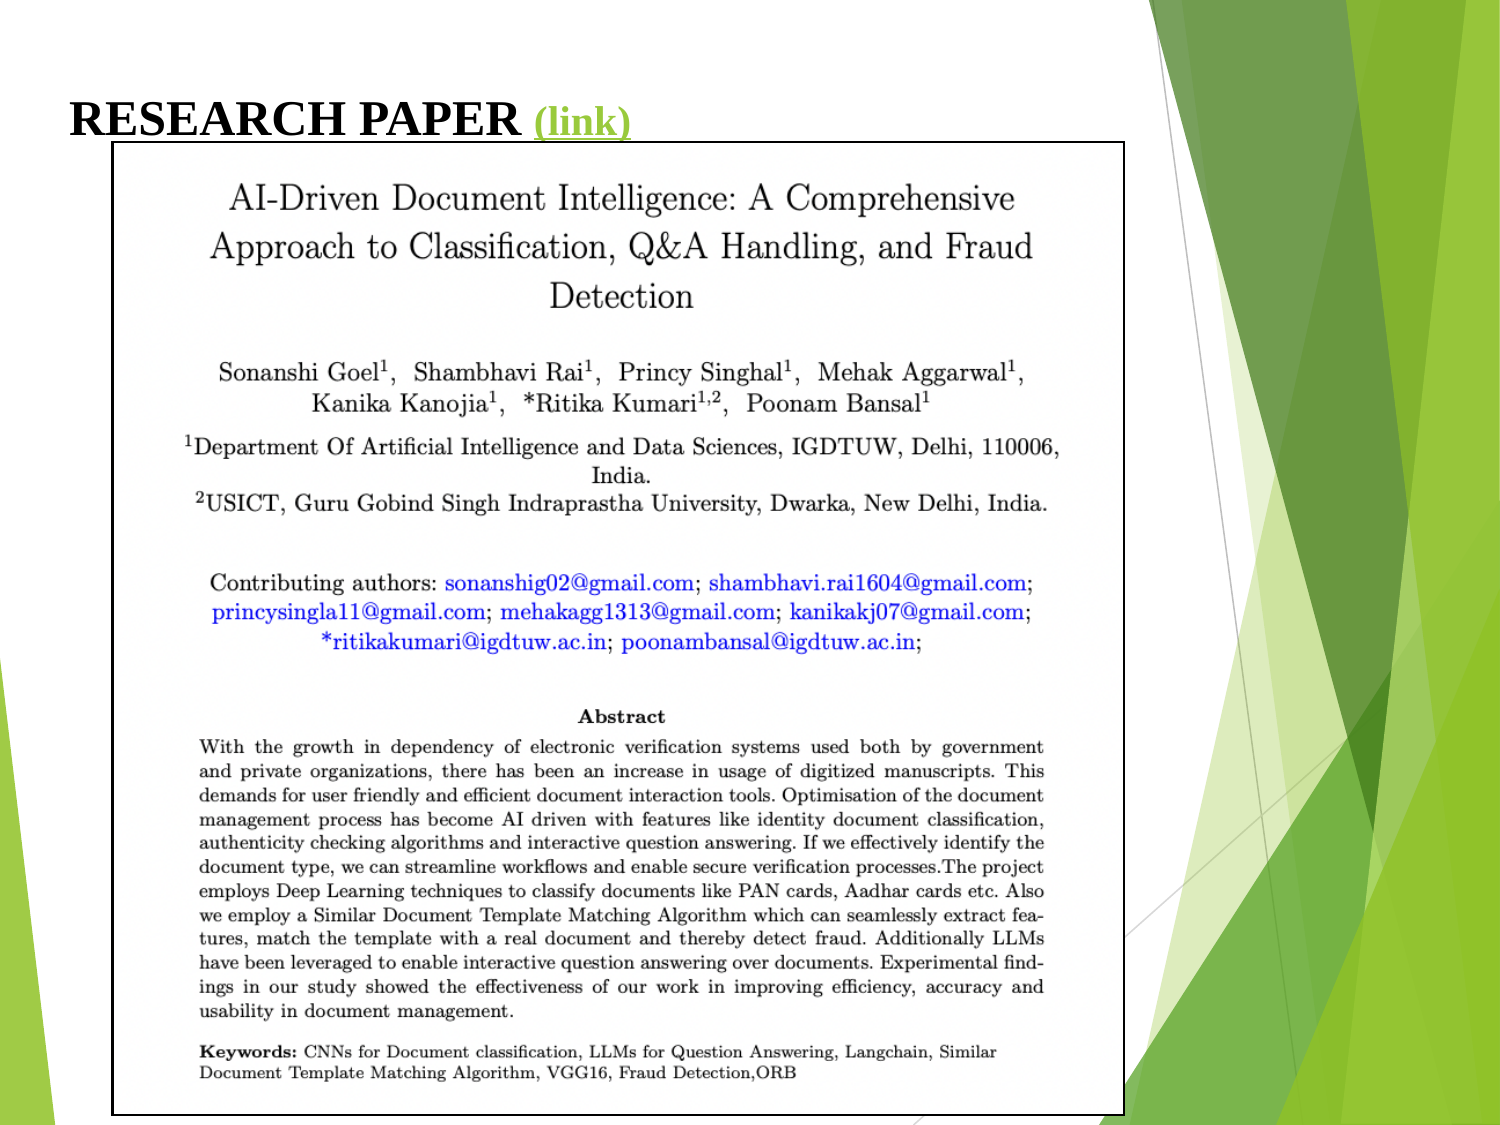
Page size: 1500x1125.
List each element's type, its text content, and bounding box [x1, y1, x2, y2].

text_box RESEARCH PAPER (link) [54, 61, 1183, 161]
picture [113, 142, 1124, 1114]
